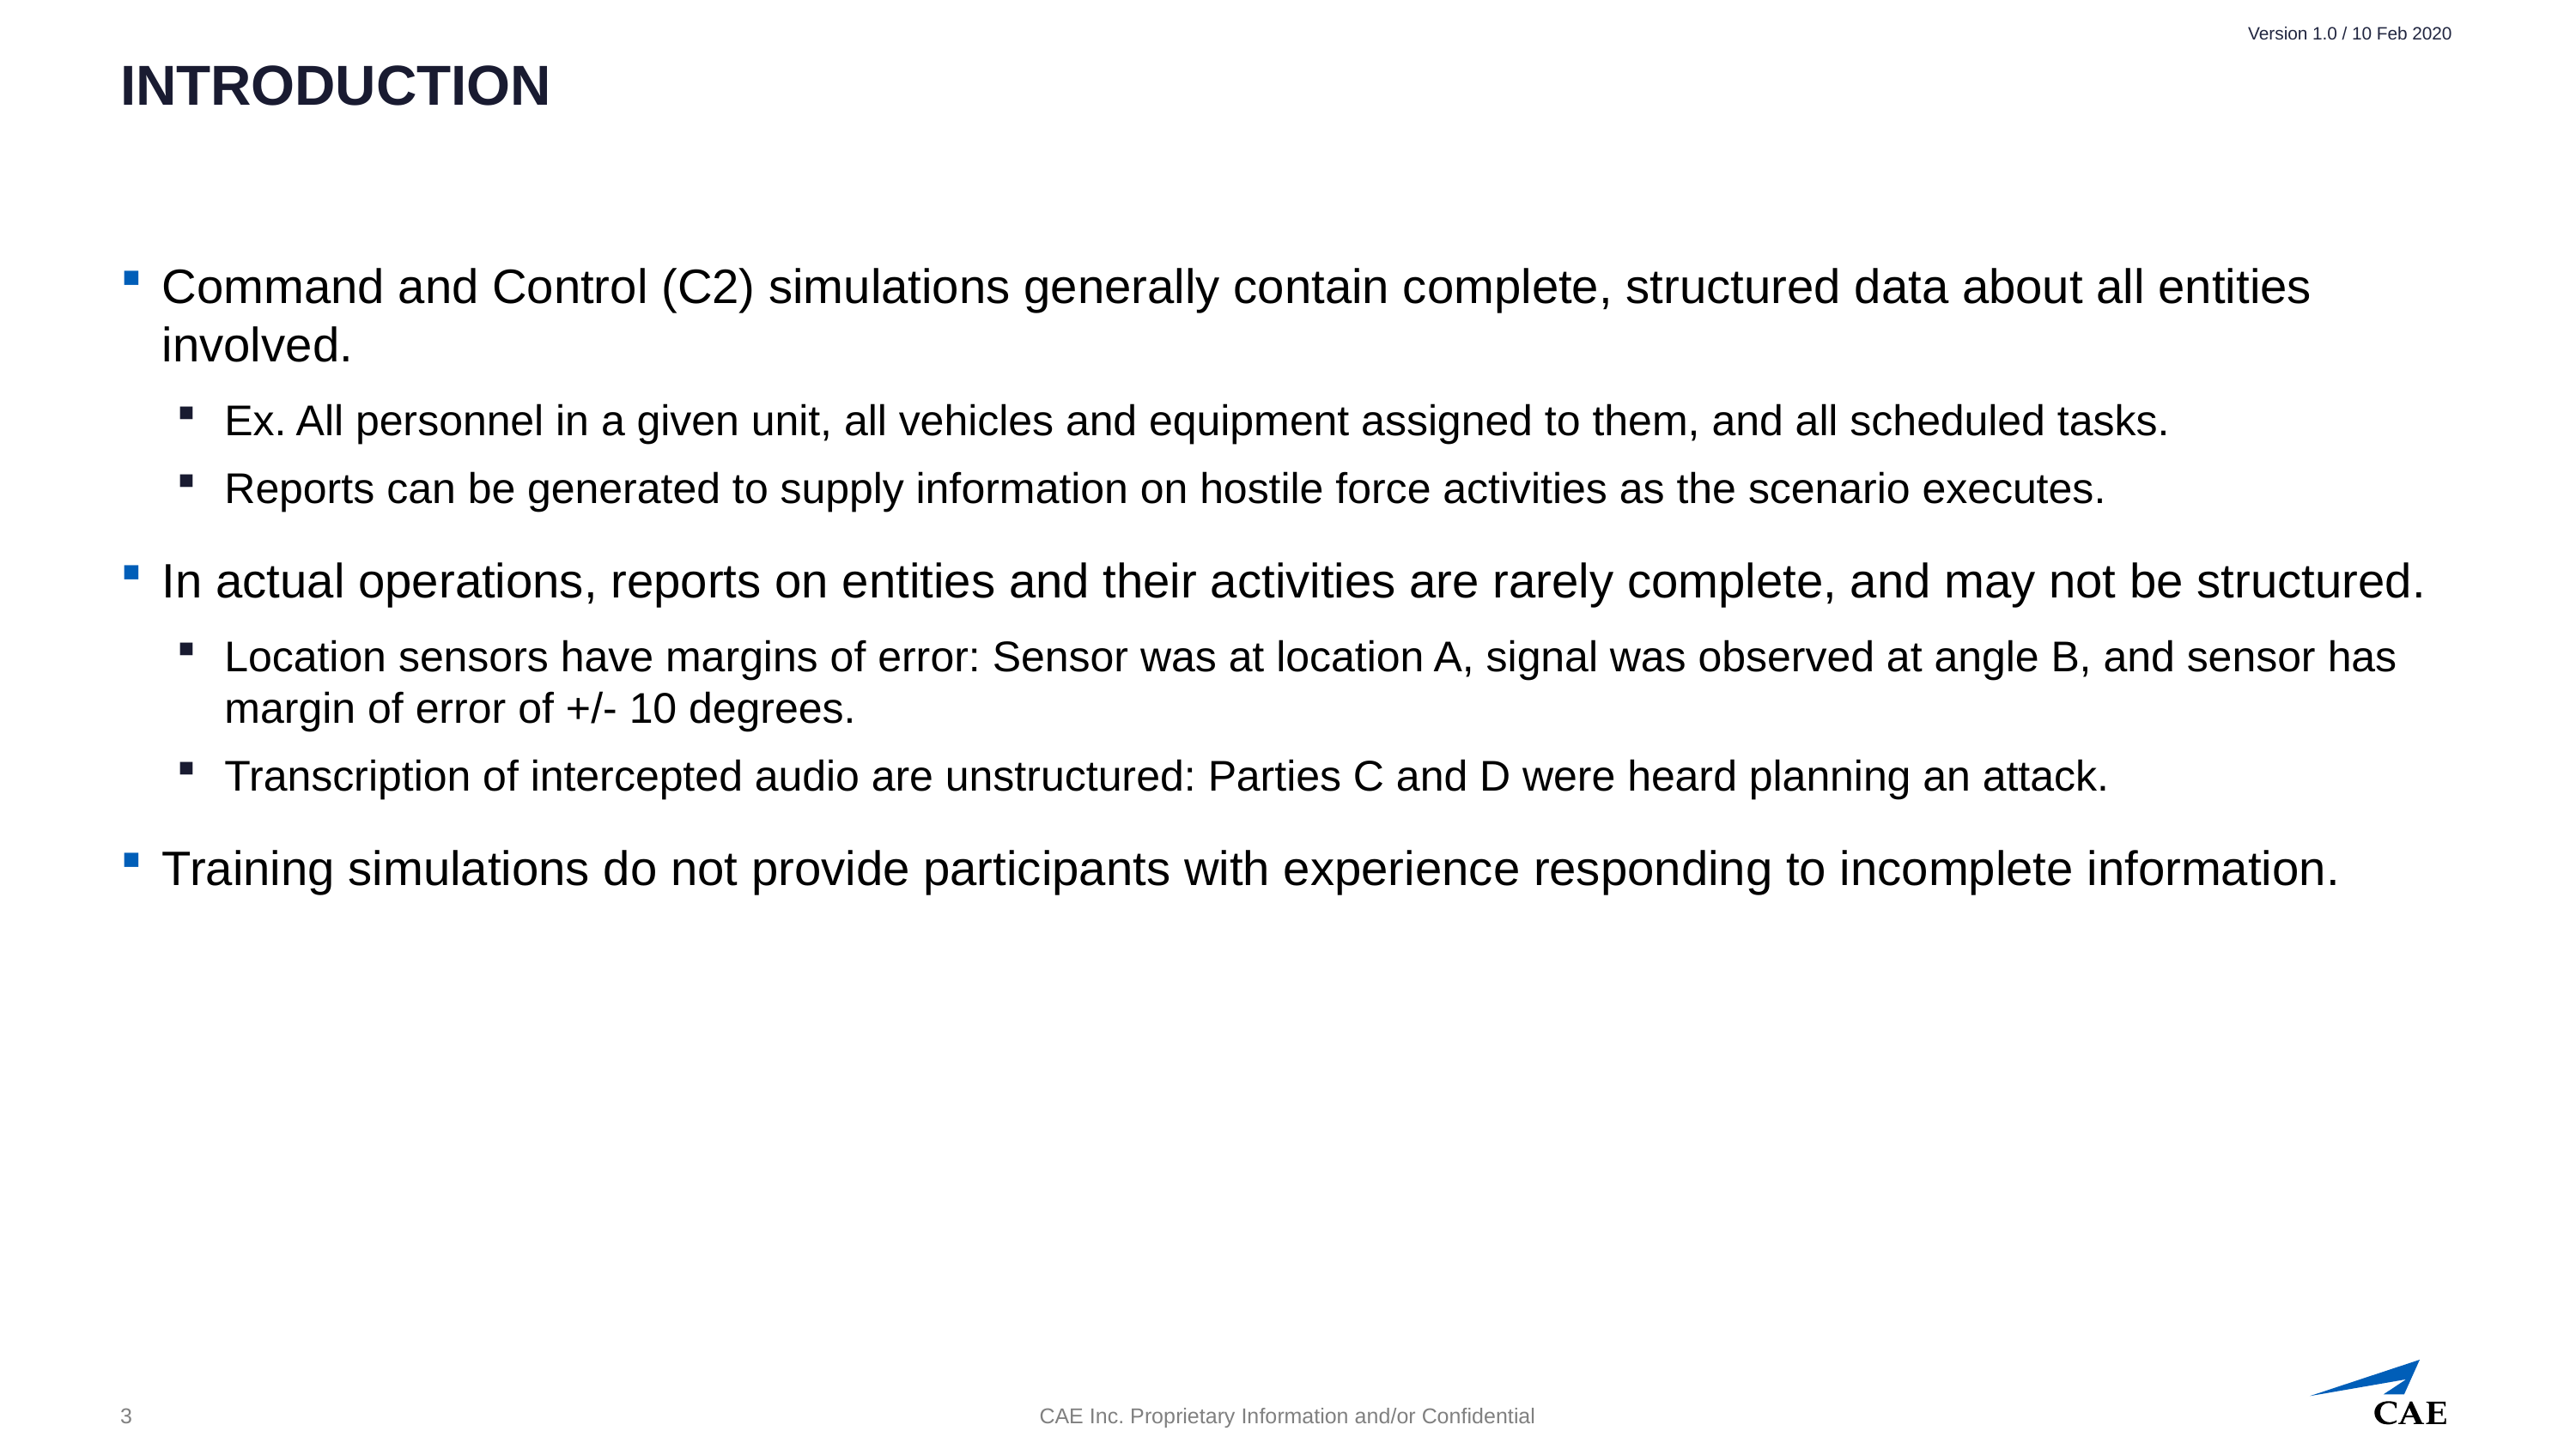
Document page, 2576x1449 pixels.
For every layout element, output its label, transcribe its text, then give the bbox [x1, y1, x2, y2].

list Command and Control (C2) simulations generally contain complete, structured data about all entities involved. Ex. All personnel in a given unit, all vehicles and equipment assigned to them, and all scheduled tasks. Reports can be generated to supply information on hostile force activities as the scenario executes. In actual operations, reports on entities and their activities are rarely complete, and may not be structured. Location sensors have margins of error: Sensor was at location A, signal was observed at angle B, and sensor has margin of error of +/- 10 degrees. Transcription of intercepted audio are unstructured: Parties C and D were heard planning an attack. Training simulations do not provide participants with experience responding to incomplete information. [120, 255, 2458, 1308]
title Introduction [120, 45, 2458, 227]
slide_number 3 [120, 1402, 722, 1434]
